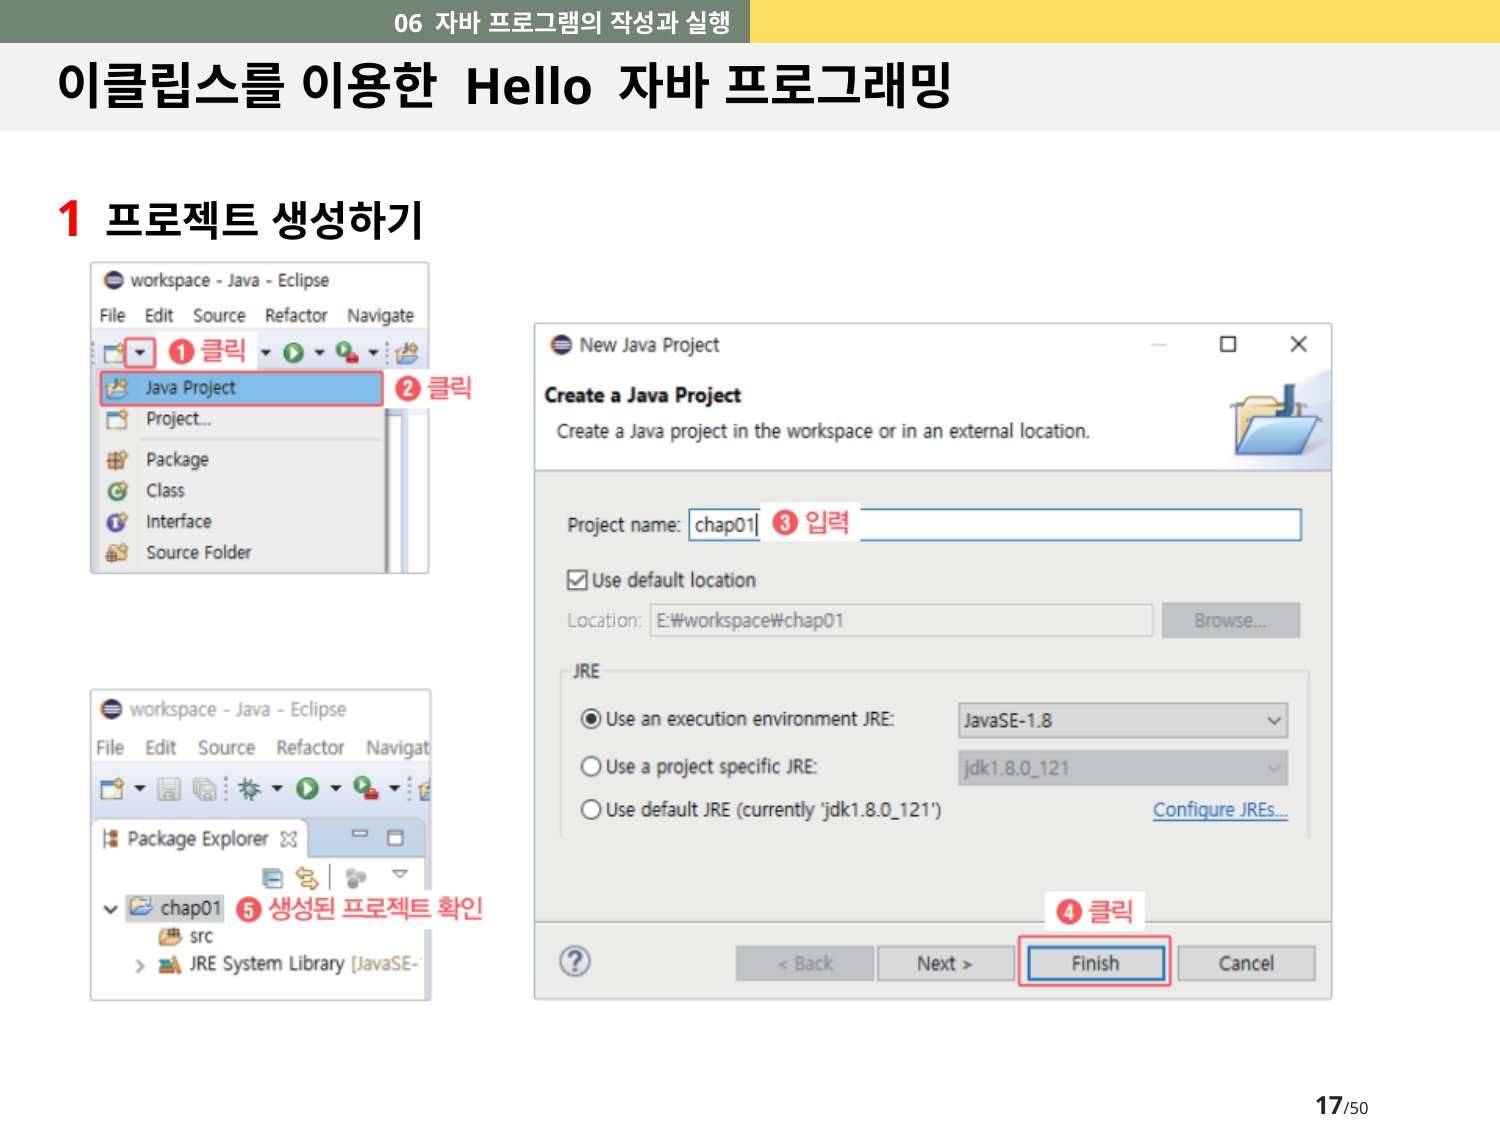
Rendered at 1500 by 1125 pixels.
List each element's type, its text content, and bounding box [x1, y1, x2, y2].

picture [86, 256, 1339, 1006]
list 1 프로젝트 생성하기 [41, 172, 1459, 1048]
list 06 자바 프로그램의 작성과 실행 [0, 0, 748, 43]
title 이클립스를 이용한 Hello 자바 프로그래밍 [41, 42, 1459, 128]
